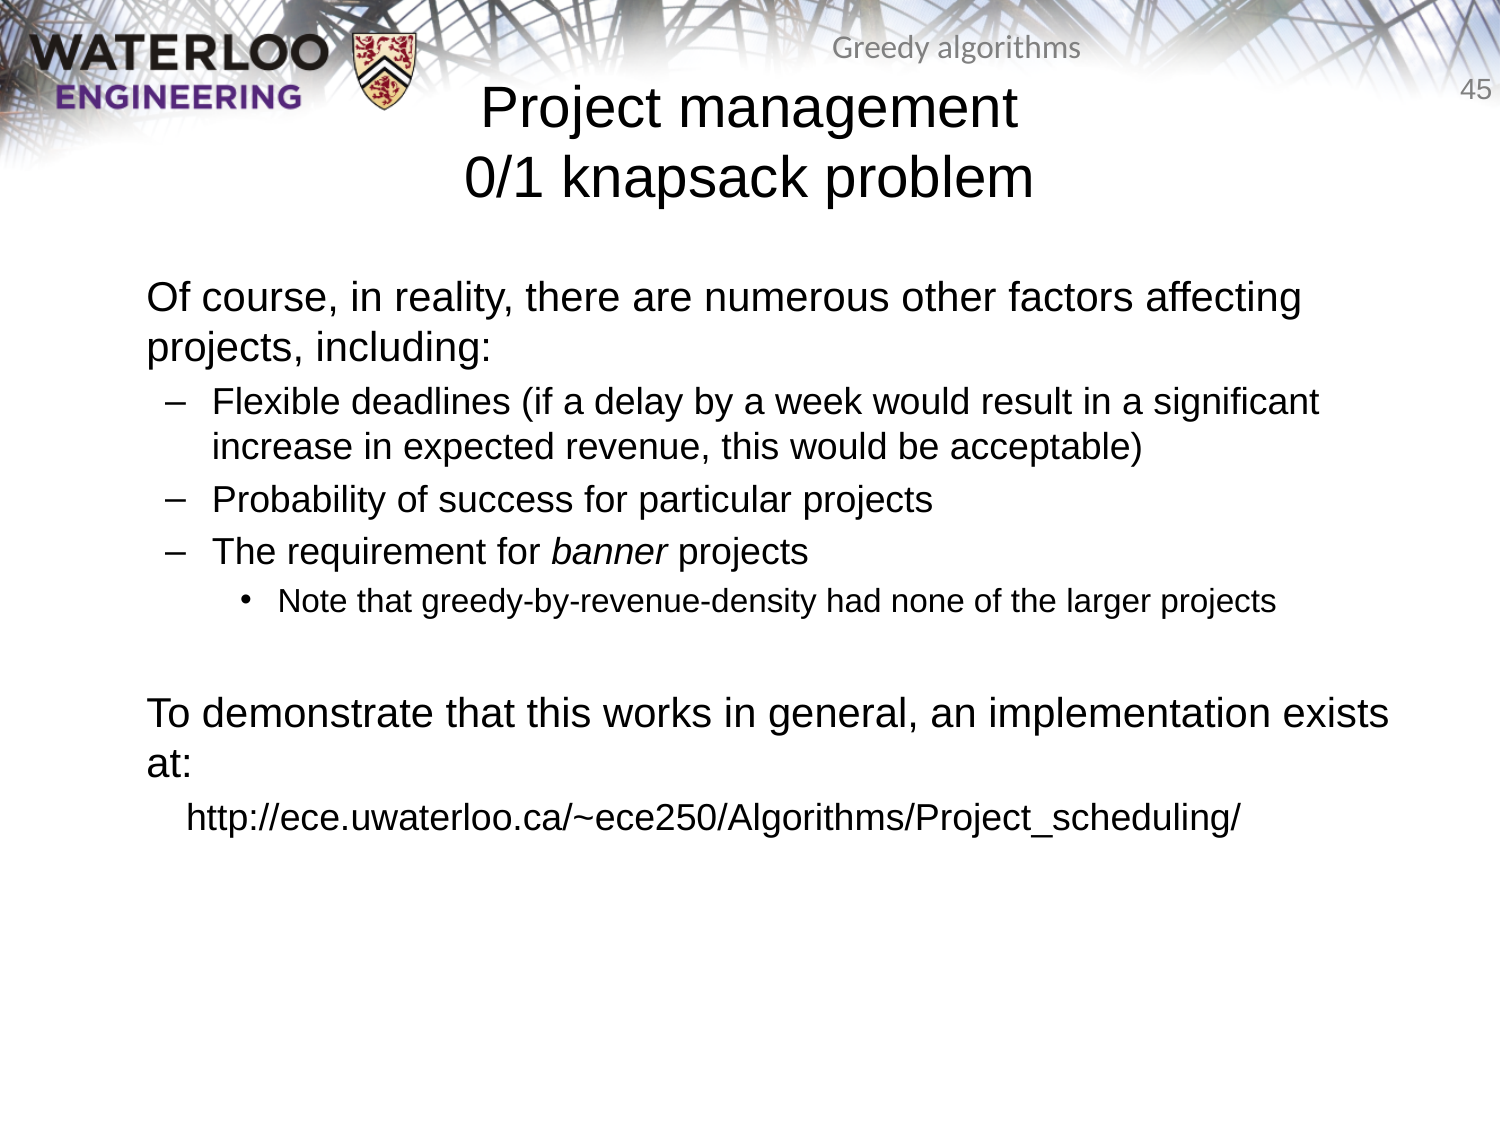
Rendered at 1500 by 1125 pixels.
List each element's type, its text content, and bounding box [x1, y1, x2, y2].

picture [0, 0, 1500, 1125]
title Project management 0/1 knapsack problem [74, 44, 1426, 233]
list Of course, in reality, there are numerous other factors affecting projects, including: Flexible deadlines (if a delay by a week would result in a significant increase in expected revenue, this would be acceptable) Probability of success for particular projects The requirement for banner projects Note that greedy-by-revenue-density had none of the larger projects To demonstrate that this works in general, an implementation exists at: http://ece.uwaterloo.ca/~ece250/Algorithms/Project_scheduling/ [74, 262, 1426, 1006]
